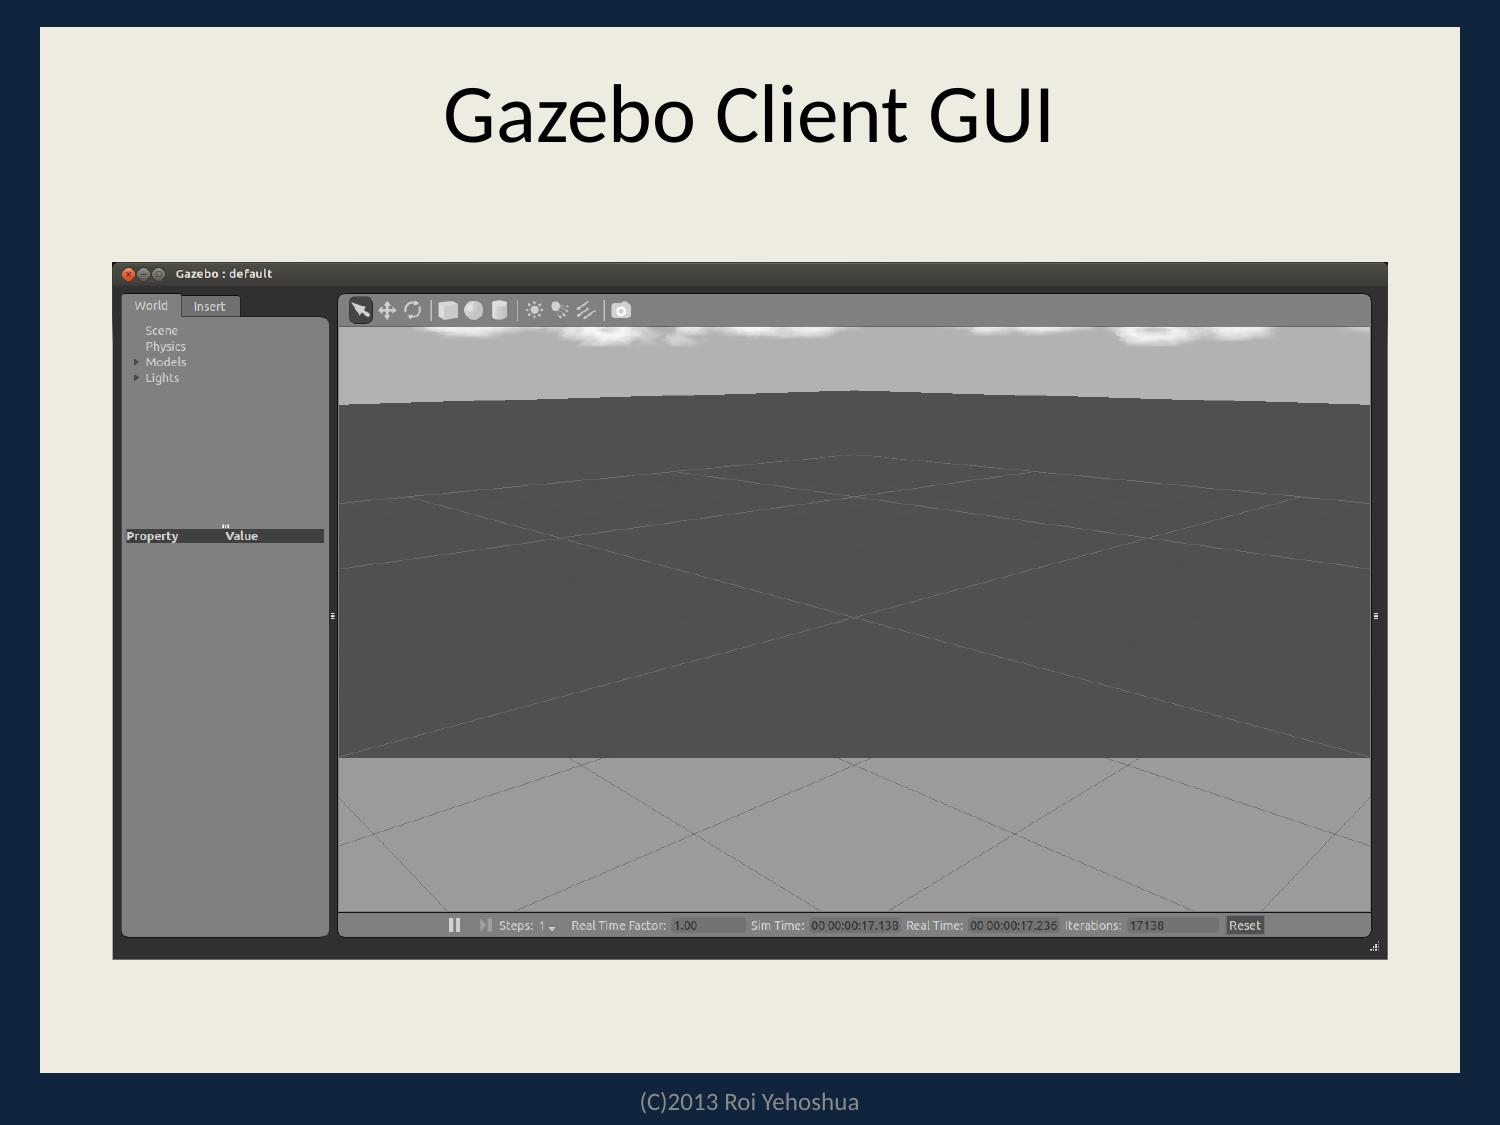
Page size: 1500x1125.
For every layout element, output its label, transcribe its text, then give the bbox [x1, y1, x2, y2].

title Gazebo Client GUI [37, 31, 1463, 188]
footer (C)2013 Roi Yehoshua [512, 1074, 988, 1125]
picture [112, 262, 1388, 960]
